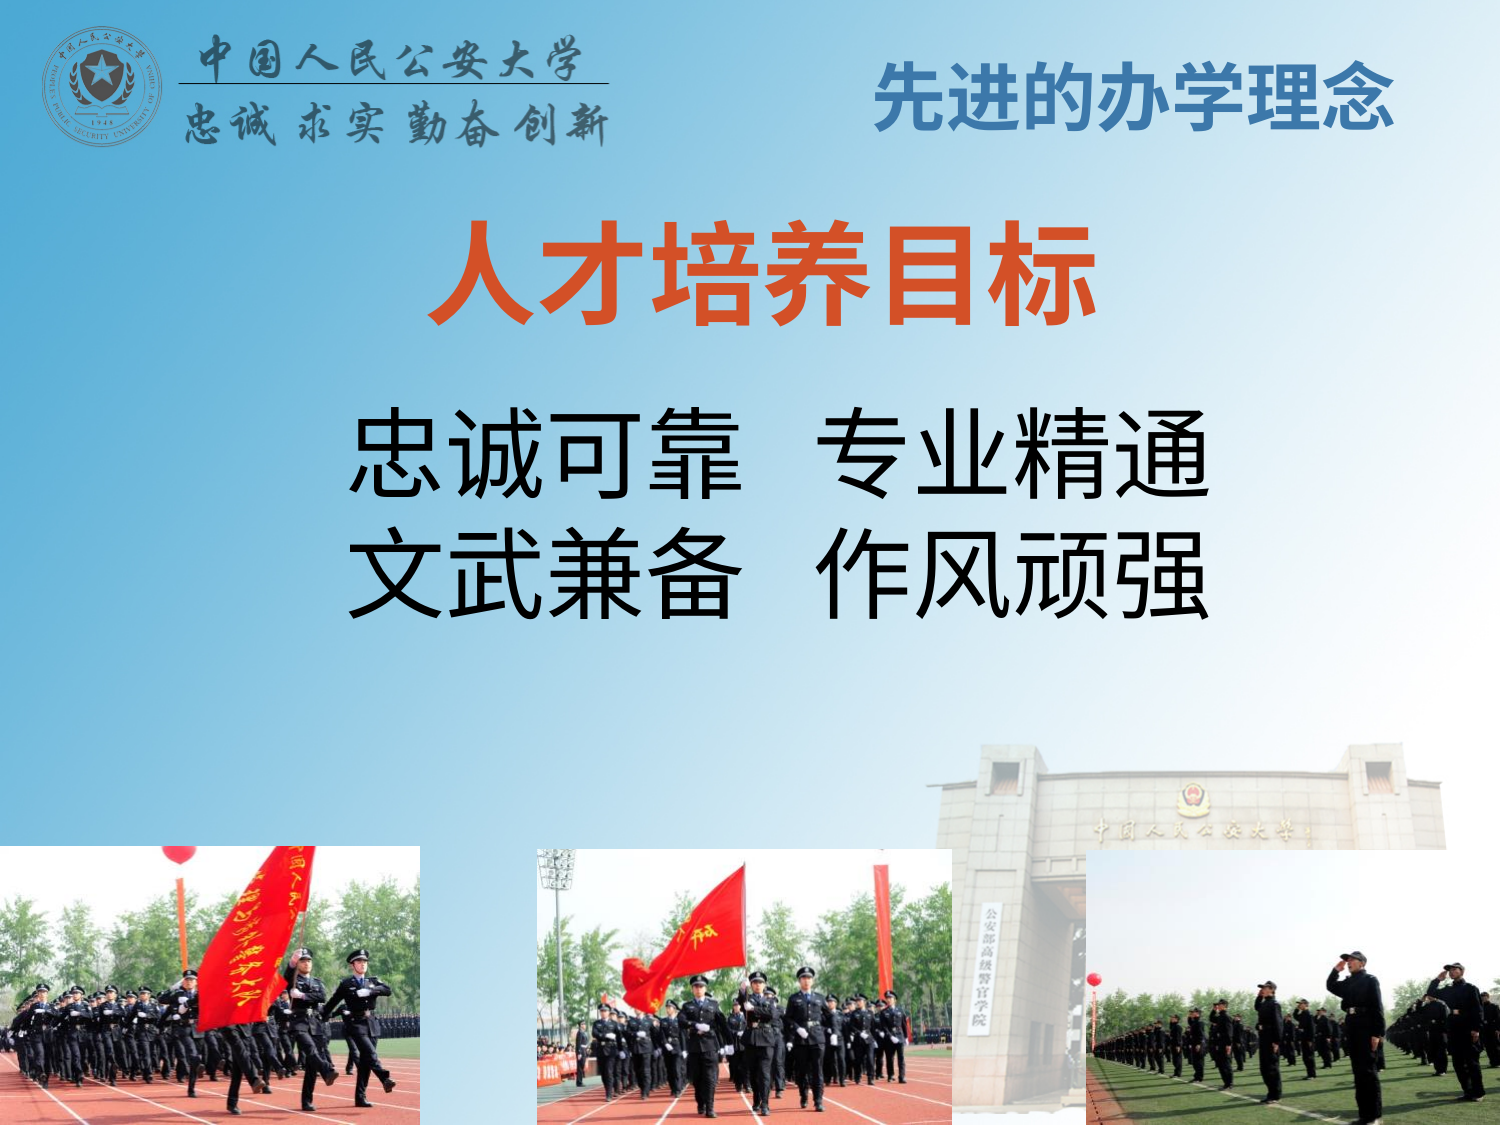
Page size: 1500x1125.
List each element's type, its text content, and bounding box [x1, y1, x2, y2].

text_box 忠诚可靠 专业精通 文武兼备 作风顽强 [330, 383, 1382, 639]
picture [0, 0, 1500, 1125]
text_box 人才培养目标 [147, 196, 1376, 347]
text_box 先进的办学理念 [856, 42, 1424, 148]
